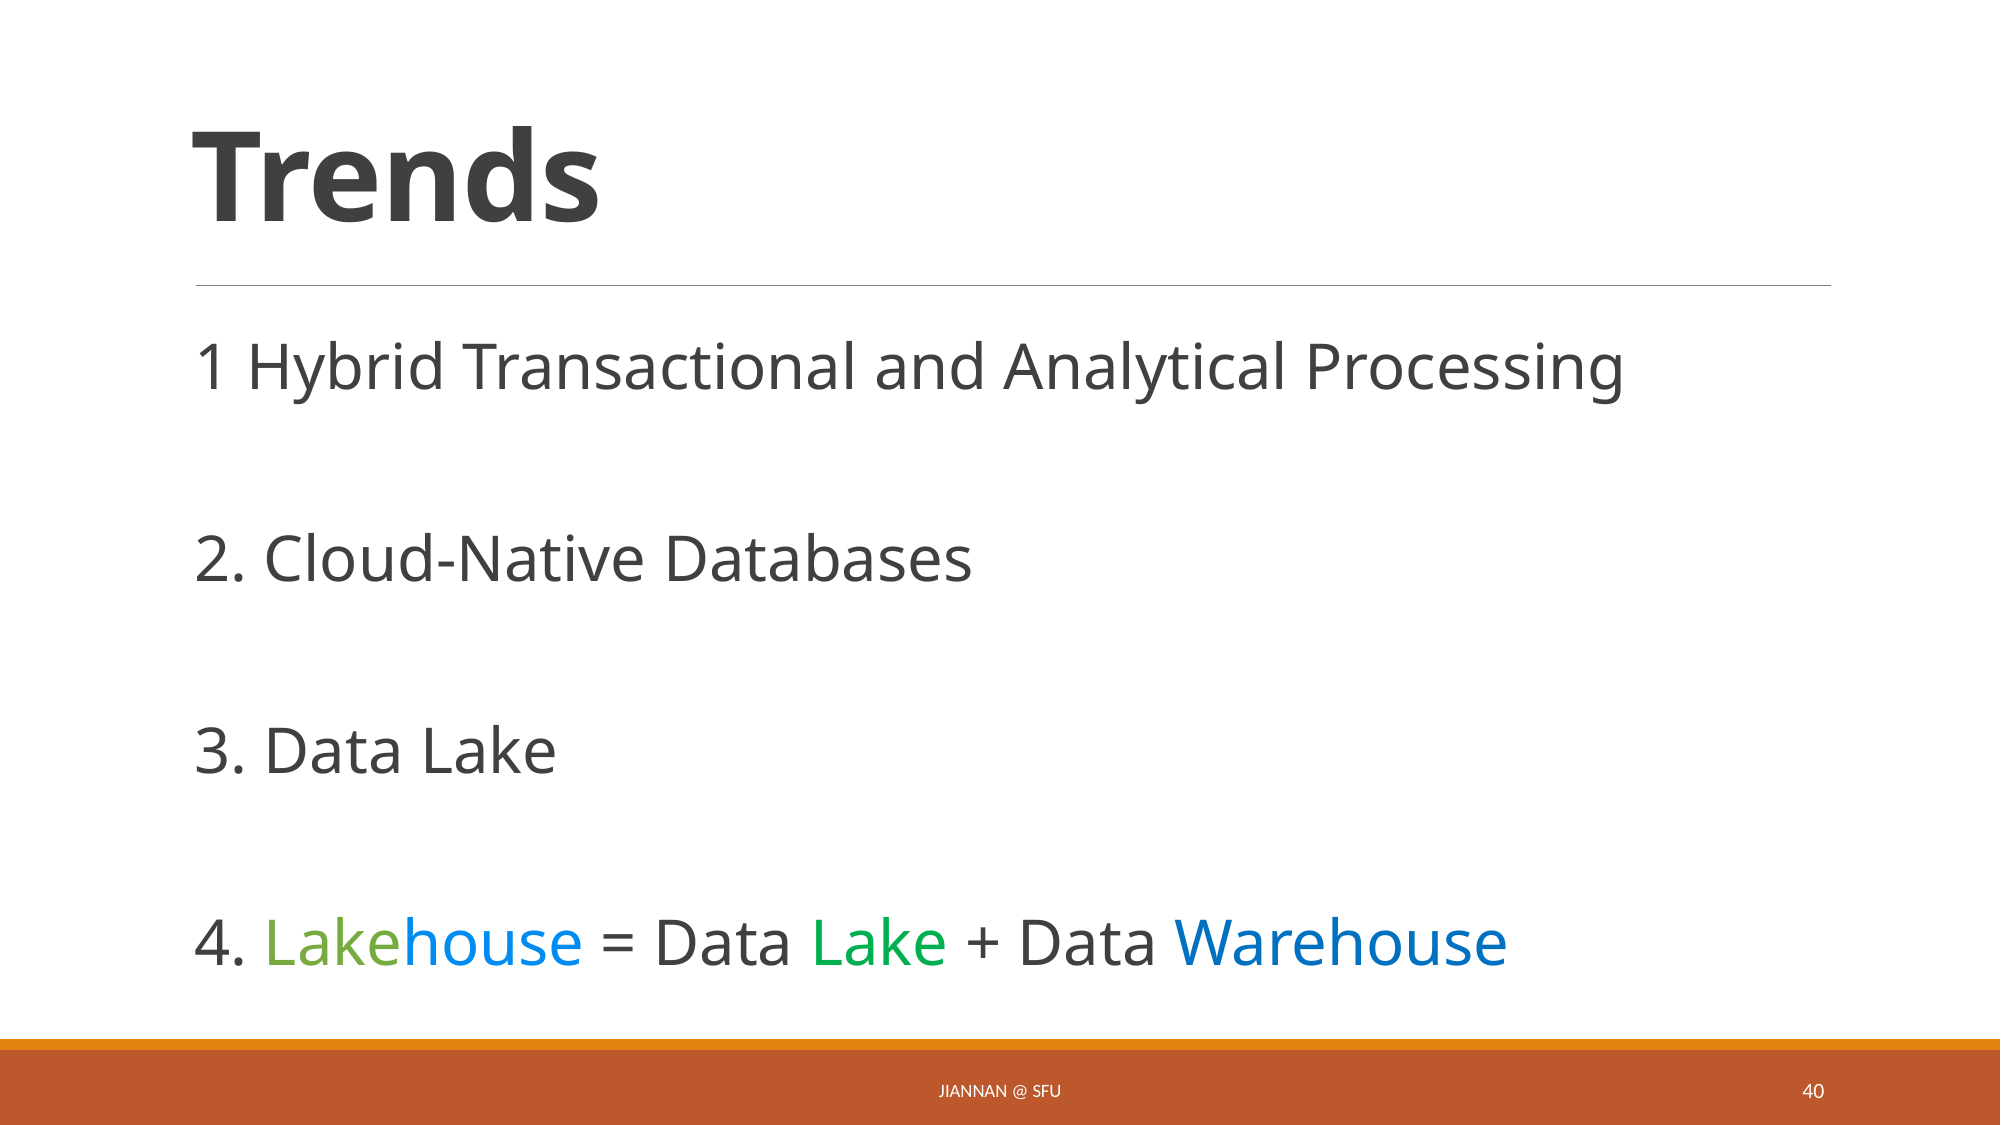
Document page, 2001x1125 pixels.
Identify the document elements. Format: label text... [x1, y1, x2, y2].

slide_number 40 [1624, 1059, 1840, 1120]
list 1 Hybrid Transactional and Analytical Processing 2. Cloud-Native Databases 3. Data Lake 4. Lakehouse = Data Lake + Data Warehouse [180, 326, 1830, 987]
footer Jiannan @ SFU [604, 1059, 1396, 1120]
title Trends [175, 16, 1826, 255]
